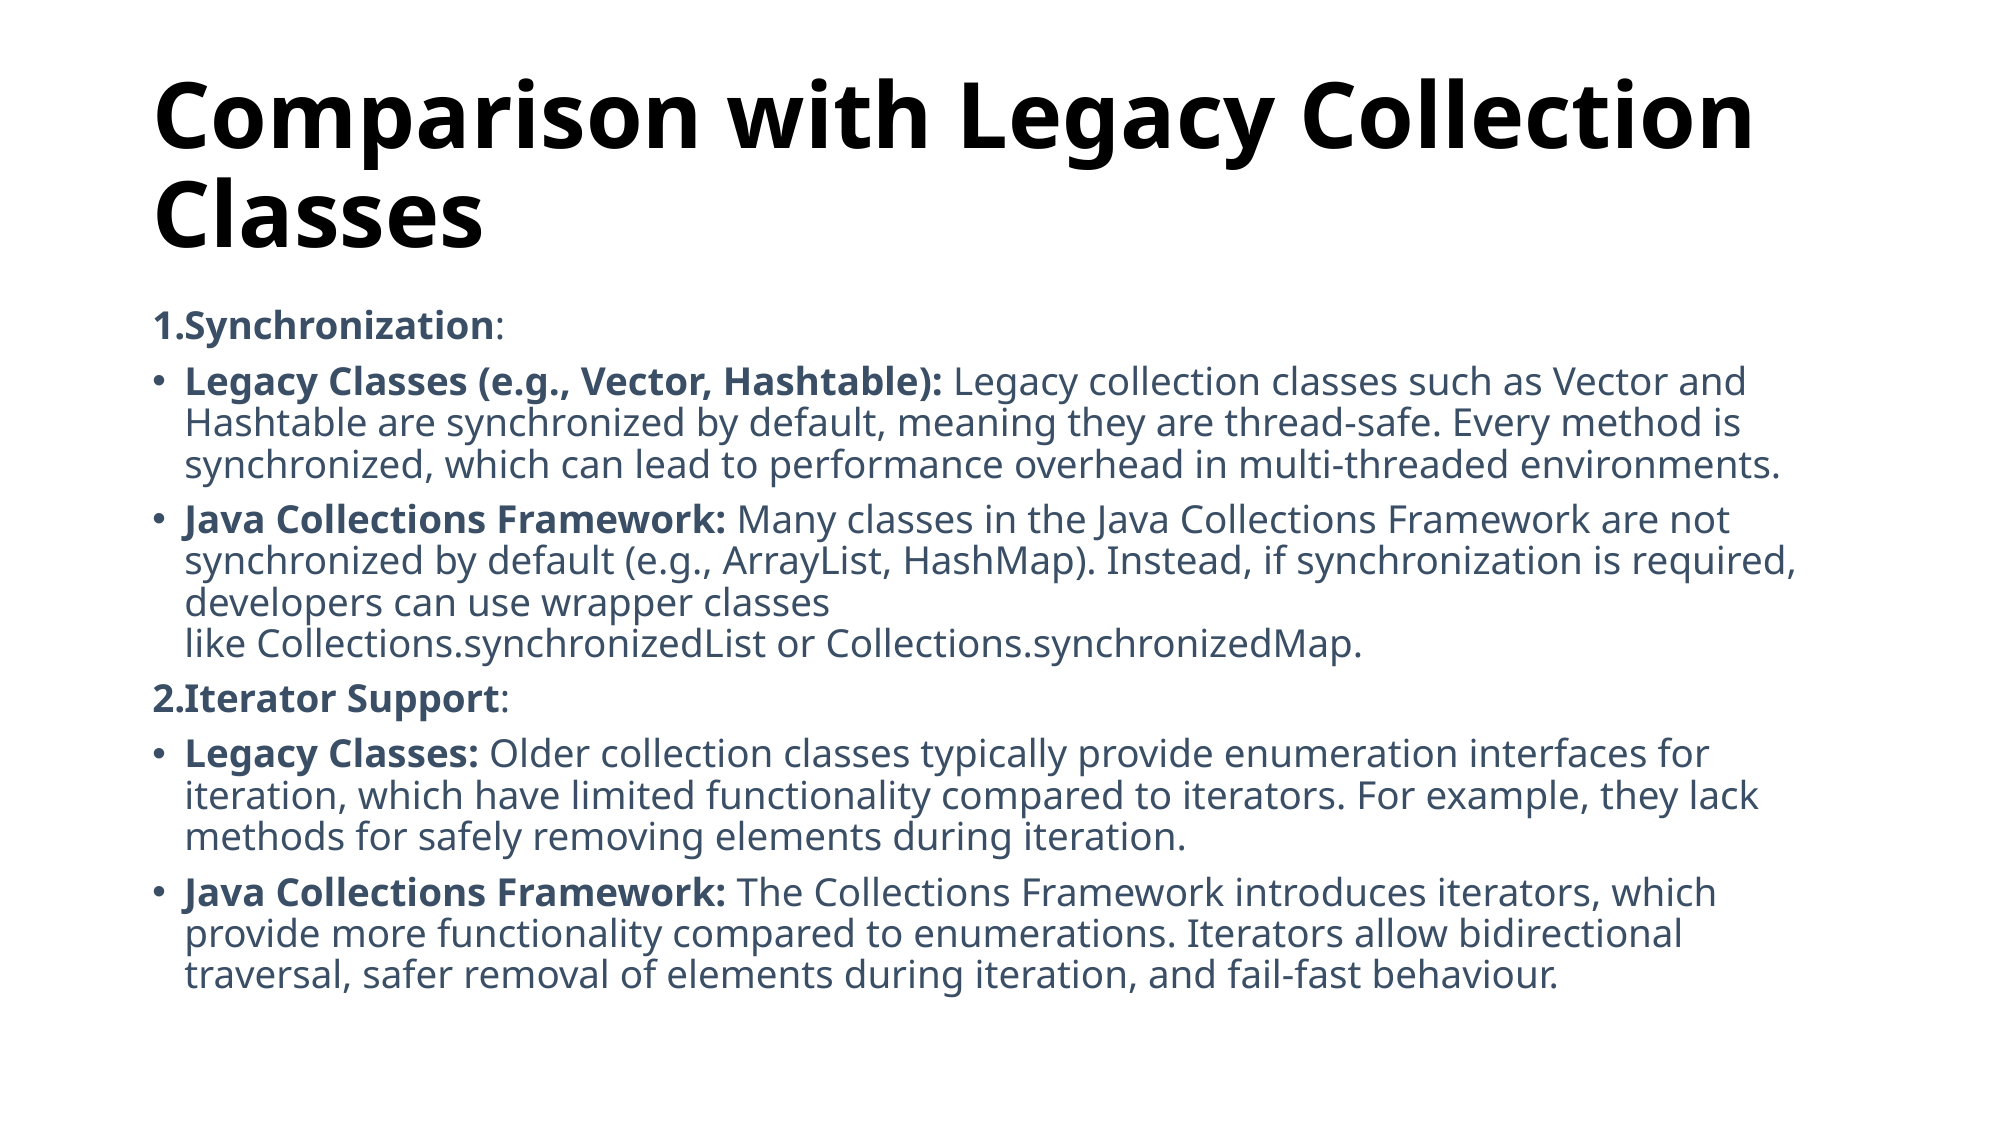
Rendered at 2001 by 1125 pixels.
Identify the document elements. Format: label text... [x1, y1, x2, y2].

list Synchronization: Legacy Classes (e.g., Vector, Hashtable): Legacy collection classes such as Vector and Hashtable are synchronized by default, meaning they are thread-safe. Every method is synchronized, which can lead to performance overhead in multi-threaded environments. Java Collections Framework: Many classes in the Java Collections Framework are not synchronized by default (e.g., ArrayList, HashMap). Instead, if synchronization is required, developers can use wrapper classes like Collections.synchronizedList or Collections.synchronizedMap. Iterator Support: Legacy Classes: Older collection classes typically provide enumeration interfaces for iteration, which have limited functionality compared to iterators. For example, they lack methods for safely removing elements during iteration. Java Collections Framework: The Collections Framework introduces iterators, which provide more functionality compared to enumerations. Iterators allow bidirectional traversal, safer removal of elements during iteration, and fail-fast behaviour. [137, 299, 1863, 1014]
title Comparison with Legacy Collection Classes [137, 59, 1863, 278]
